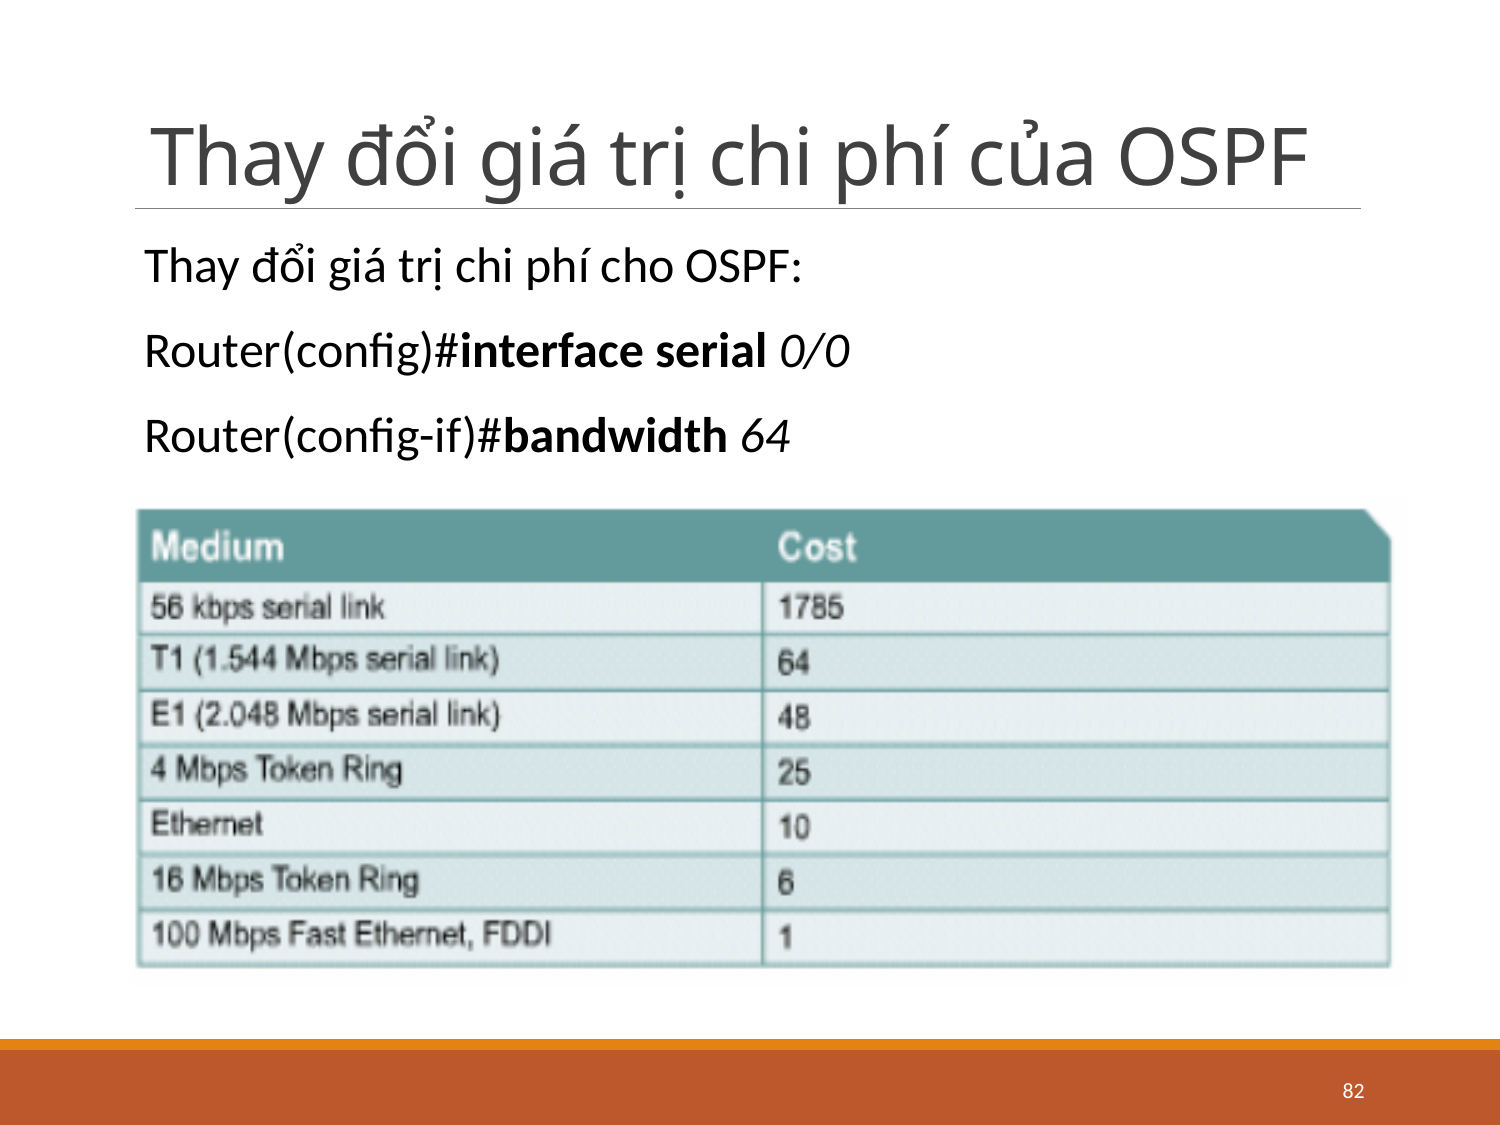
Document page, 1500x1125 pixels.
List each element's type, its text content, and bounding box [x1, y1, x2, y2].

title Thay đổi giá trị chi phí của OSPF [135, 47, 1373, 209]
picture [129, 495, 1407, 986]
slide_number 82 [1218, 1059, 1380, 1120]
text_box Thay đổi giá trị chi phí cho OSPF: Router(config)#interface serial 0/0 Router(config-if)#bandwidth 64 [129, 224, 1330, 470]
